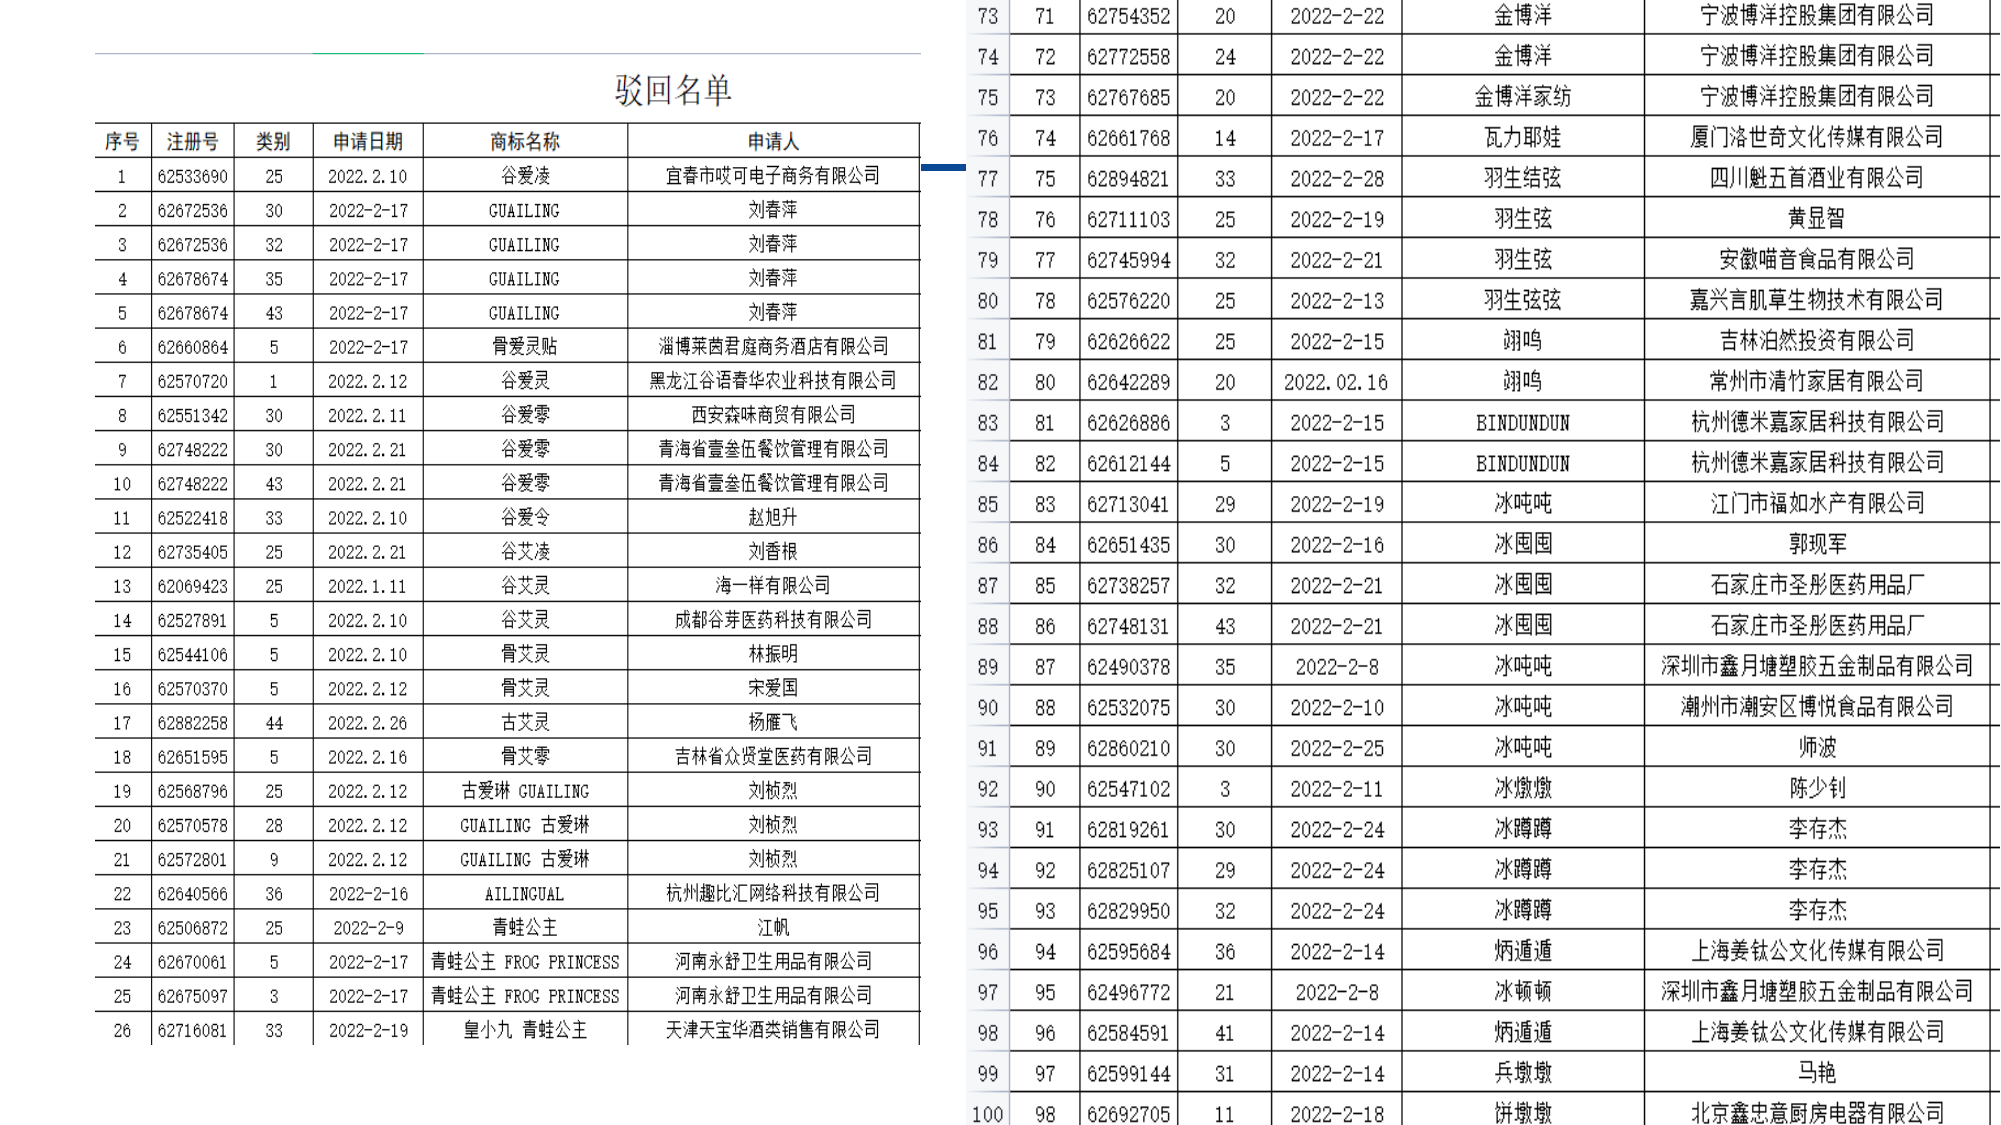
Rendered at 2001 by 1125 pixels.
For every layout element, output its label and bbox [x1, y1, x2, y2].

picture [966, 0, 2000, 1125]
list [95, 53, 921, 1045]
